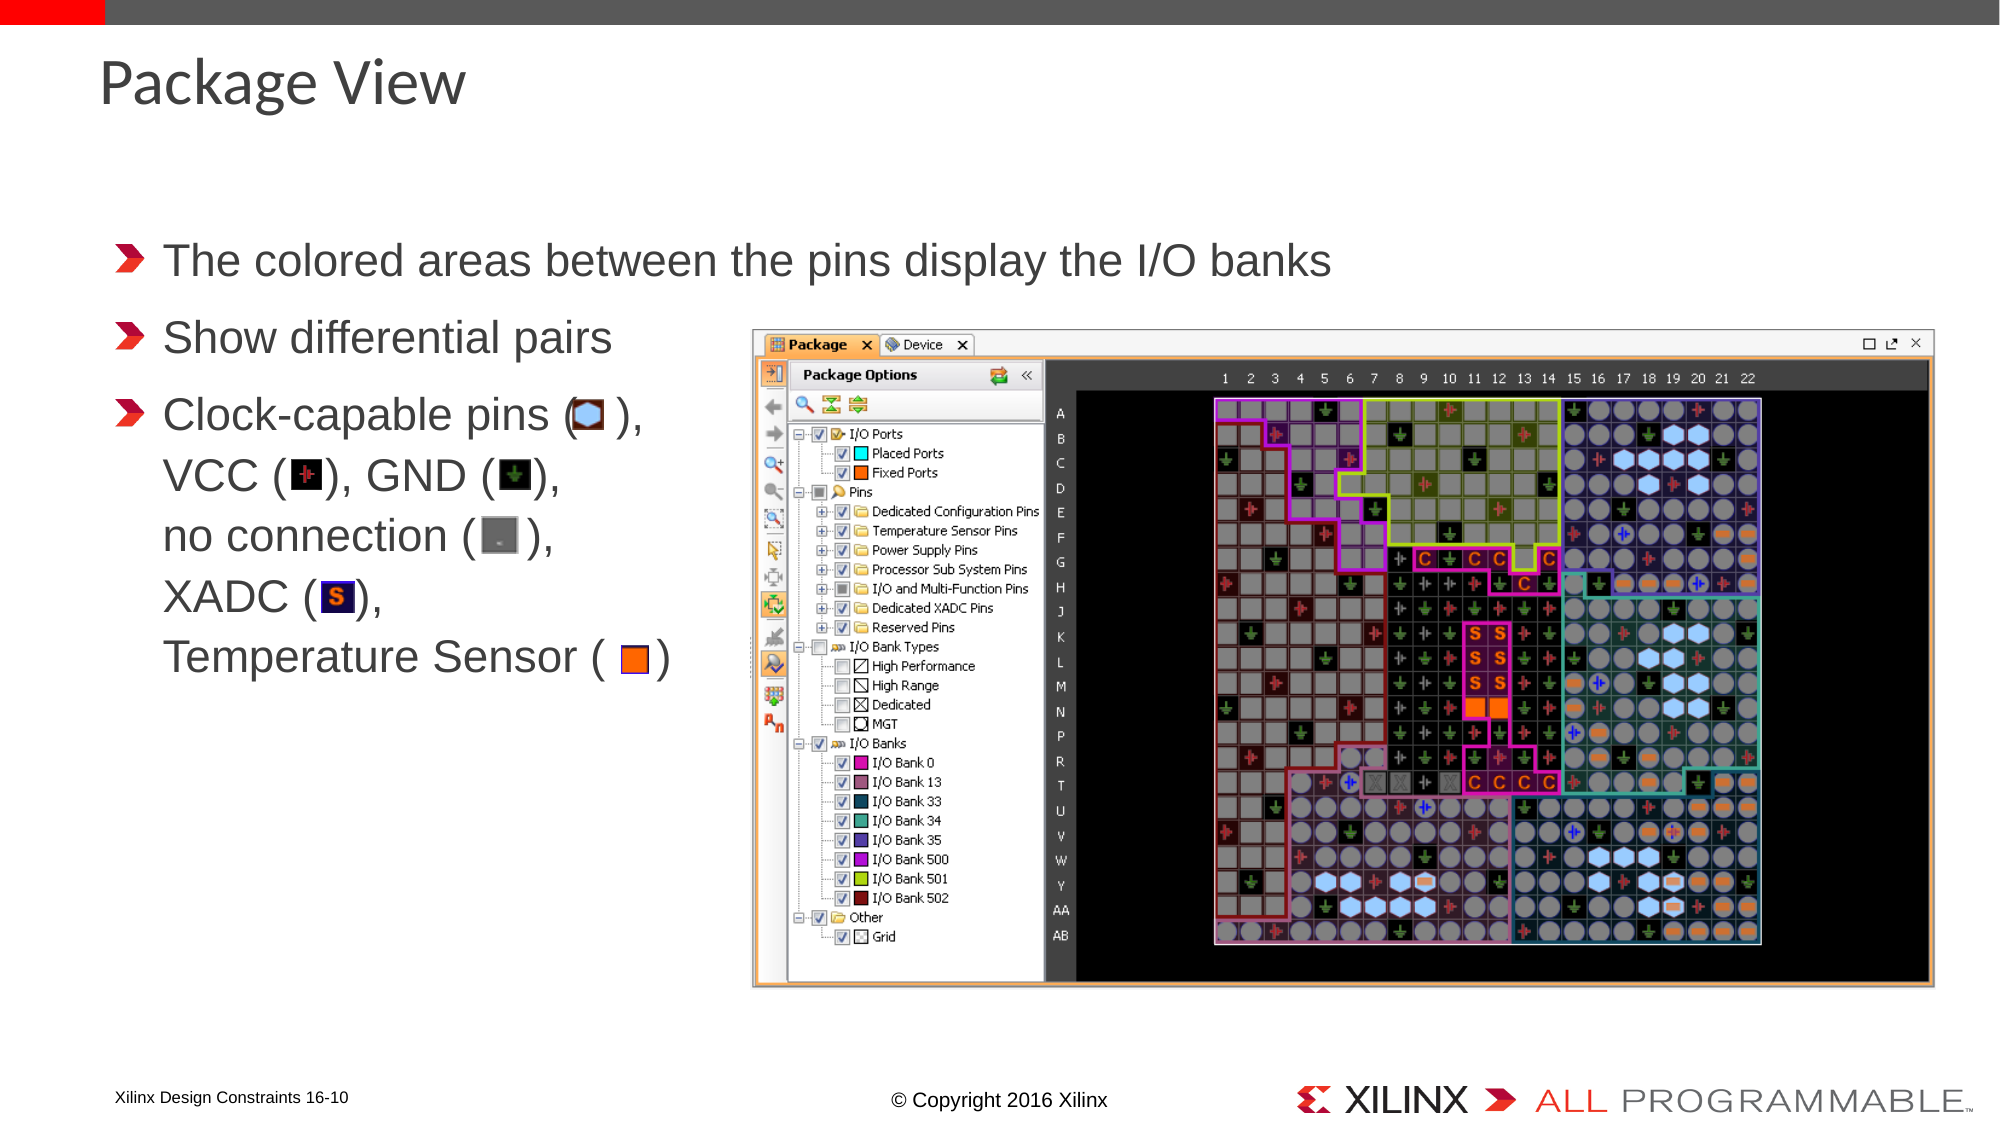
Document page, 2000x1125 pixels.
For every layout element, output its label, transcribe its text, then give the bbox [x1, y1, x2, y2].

title Package View [99, 34, 1900, 122]
slide_number Xilinx Design Constraints 16-10 [99, 1078, 460, 1120]
picture [481, 515, 520, 554]
picture [1317, 1086, 1973, 1113]
list The colored areas between the pins display the I/O banks Show differential pairs Clock-capable pins ( ), VCC ( ), GND ( ), no connection ( ), XADC ( ), Temperature Sensor ( ) [99, 217, 1901, 918]
picture [750, 328, 1936, 991]
picture [291, 459, 322, 490]
picture [114, 243, 145, 273]
picture [321, 581, 355, 614]
footer © Copyright 2016 Xilinx [683, 1079, 1317, 1120]
picture [114, 321, 145, 350]
picture [571, 398, 604, 430]
picture [498, 458, 531, 490]
picture [621, 645, 650, 674]
picture [114, 398, 145, 427]
